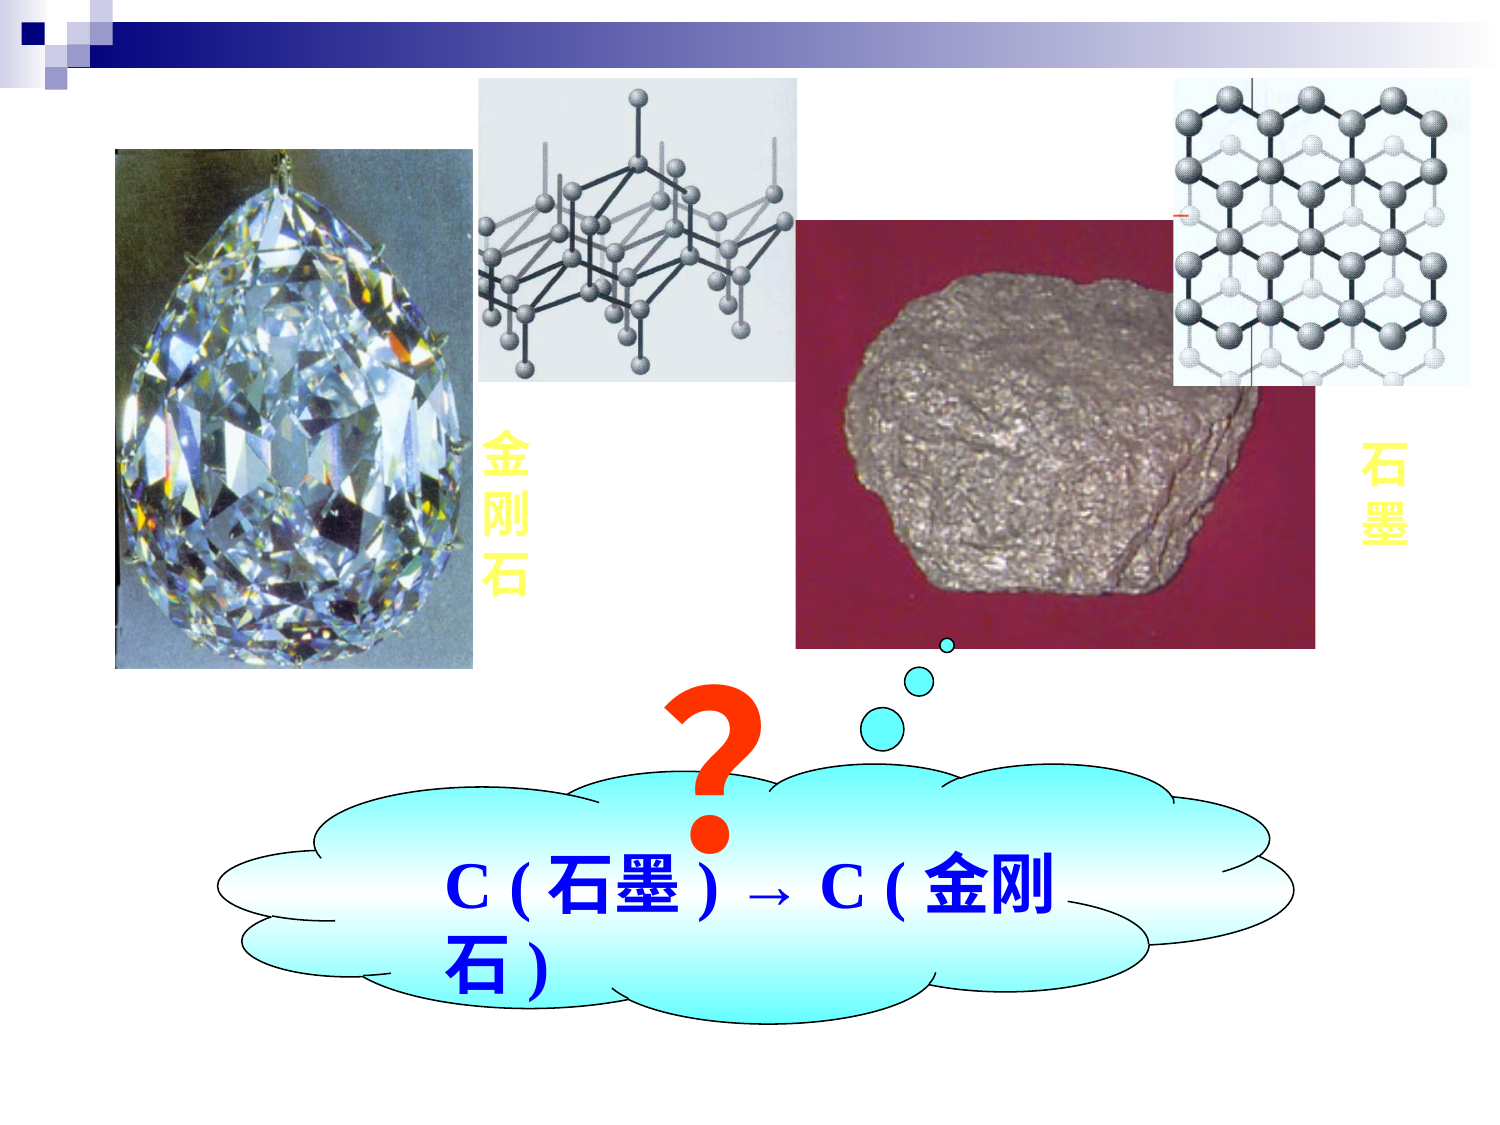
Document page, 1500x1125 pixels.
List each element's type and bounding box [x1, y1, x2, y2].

text_box [115, 77, 1471, 1024]
